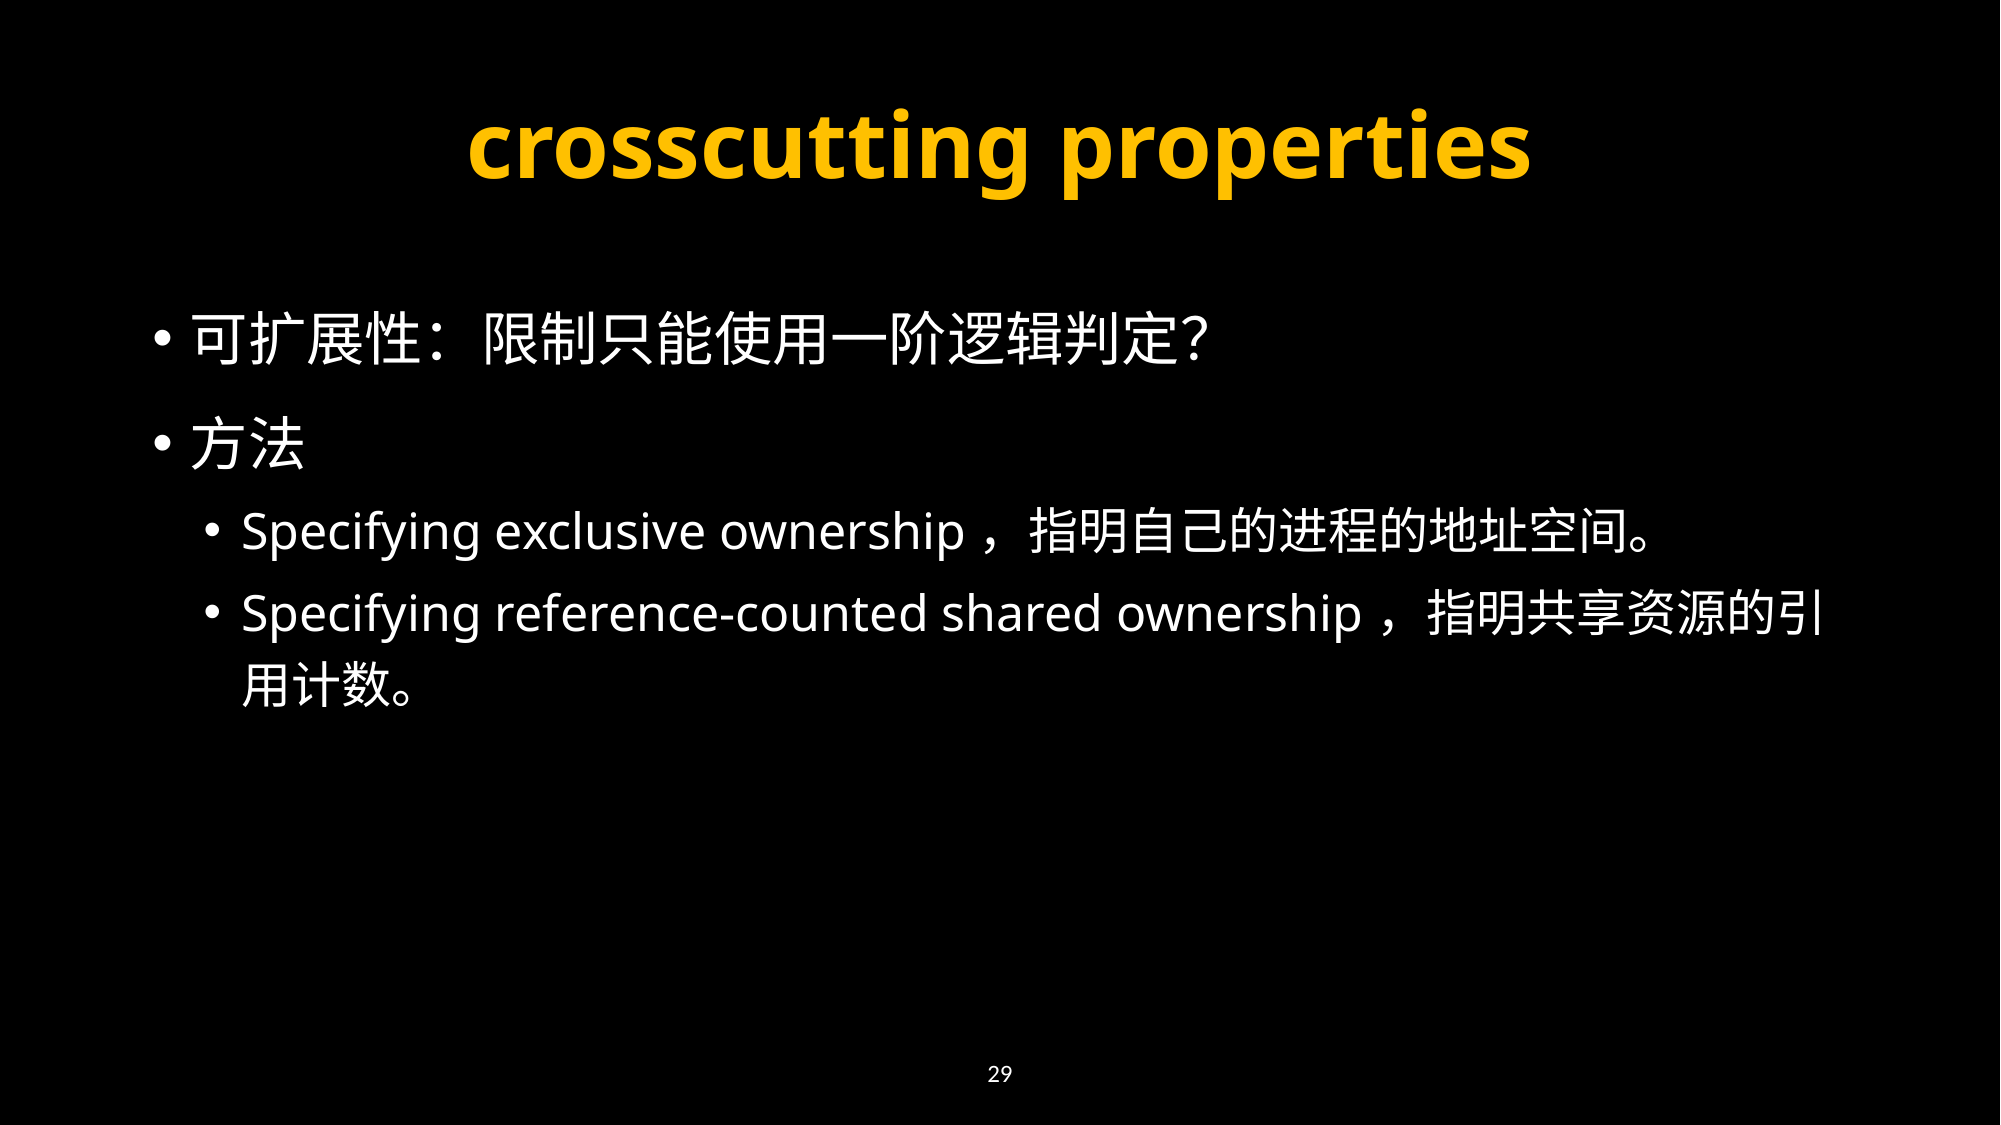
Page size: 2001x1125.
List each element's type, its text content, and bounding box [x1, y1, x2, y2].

title crosscutting properties [137, 59, 1863, 238]
slide_number 29 [774, 1042, 1225, 1103]
list 可扩展性：限制只能使用一阶逻辑判定？ 方法 Specifying exclusive ownership，指明自己的进程的地址空间。 Specifying reference-counted shared ownership，指明共享资源的引用计数。 [137, 280, 1863, 1014]
